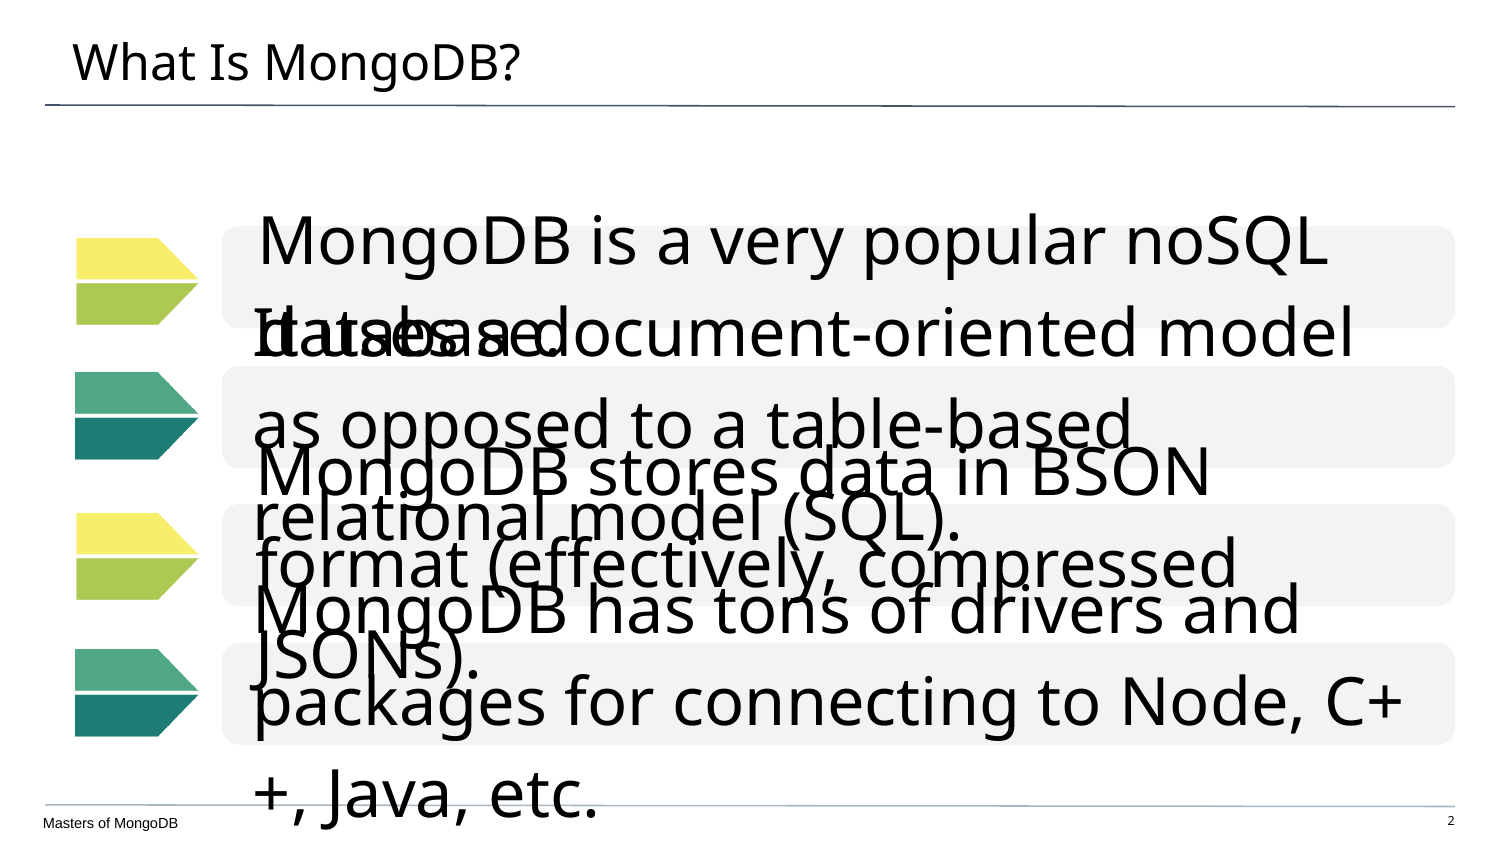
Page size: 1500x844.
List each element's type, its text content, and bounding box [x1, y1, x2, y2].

subtitle MongoDB is a very popular noSQL database. [2, 228, 1500, 328]
subtitle Masters of MongoDB [0, 806, 1306, 844]
subtitle It uses a document-oriented model as opposed to a table-based relational model (SQL). [0, 366, 1500, 466]
subtitle MongoDB has tons of drivers and packages for connecting to Node, C++, Java, etc. [0, 642, 1500, 743]
subtitle MongoDB stores data in BSON format (effectively, compressed JSONs). [0, 504, 1500, 605]
title What Is MongoDB? [0, 0, 1500, 88]
